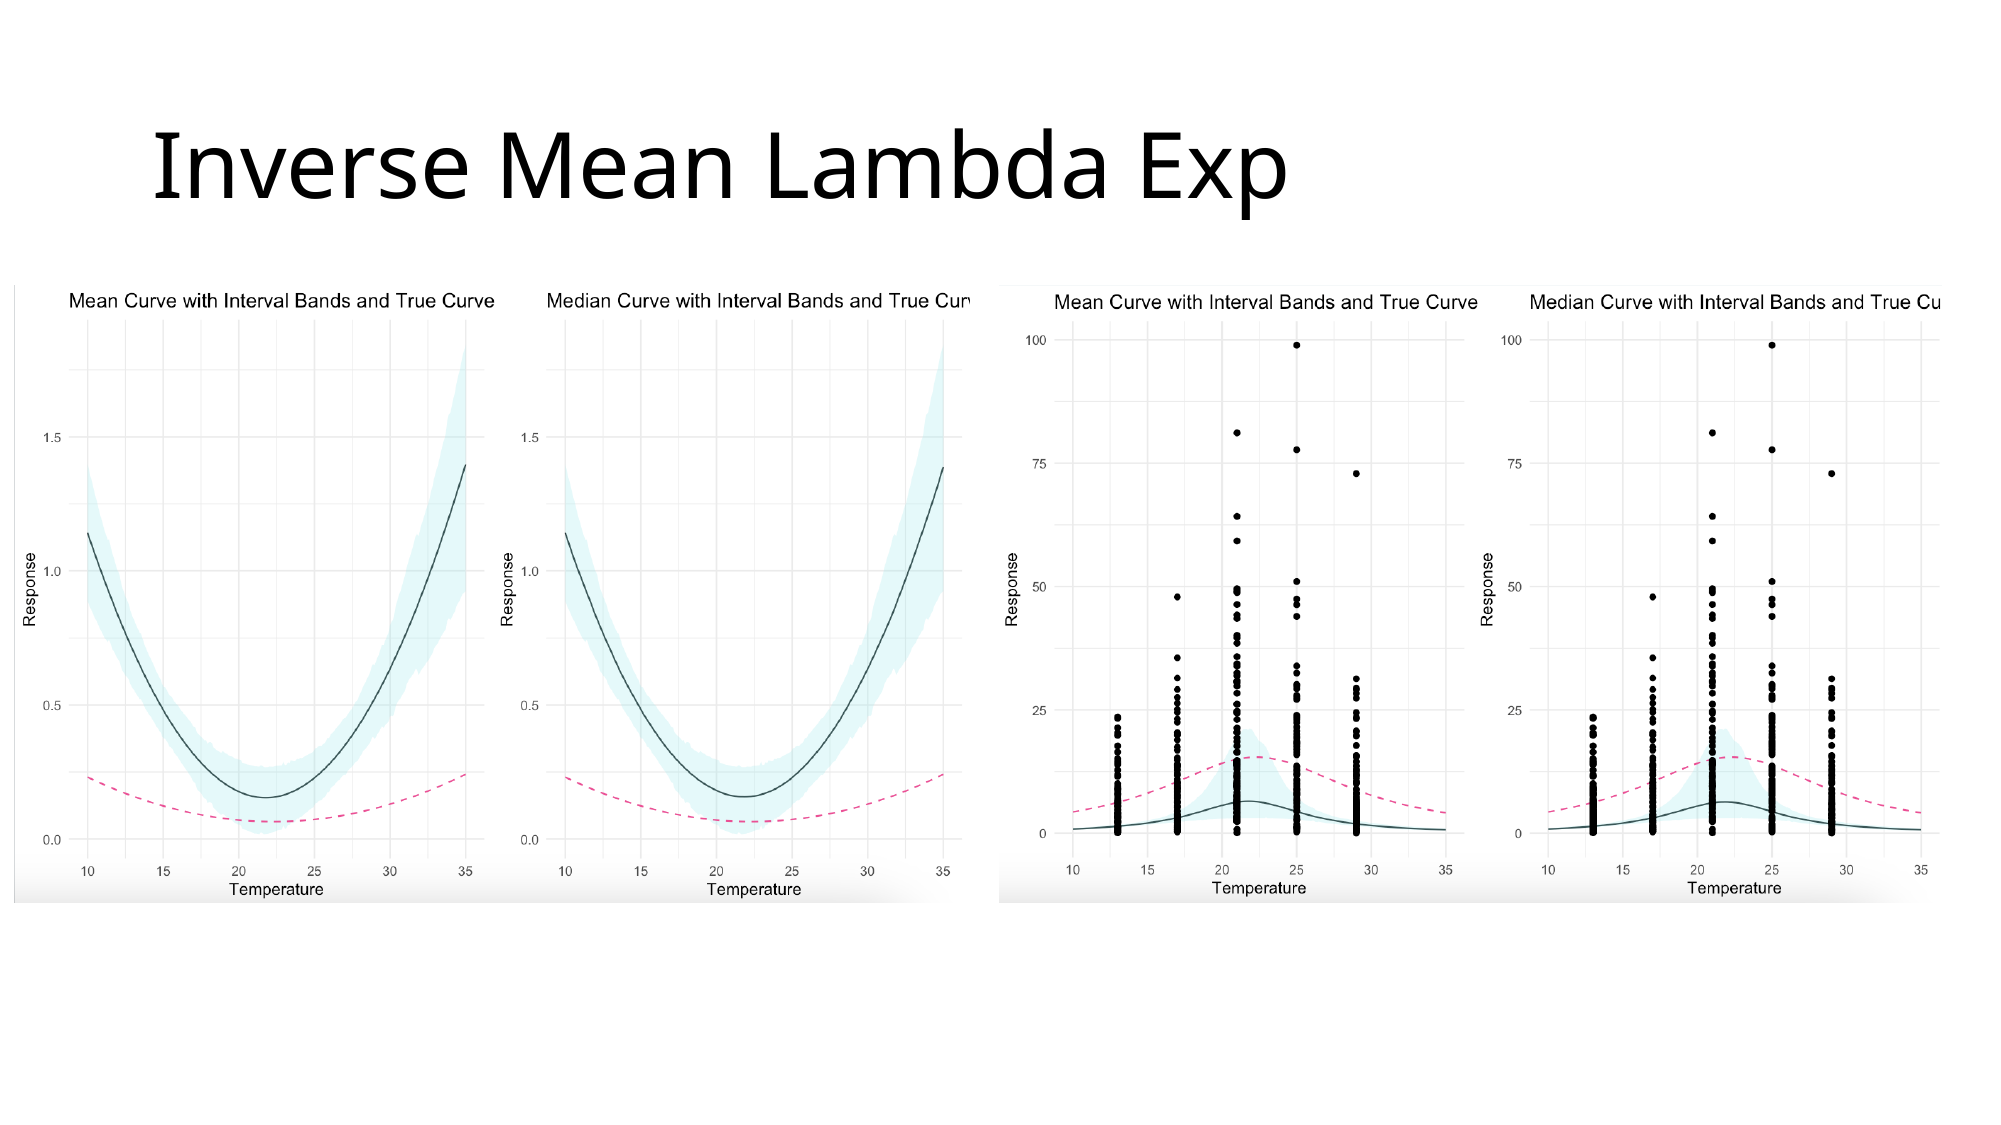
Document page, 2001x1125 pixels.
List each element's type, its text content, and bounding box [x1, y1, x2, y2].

picture [14, 285, 970, 903]
picture [999, 285, 1942, 903]
title Inverse Mean Lambda Exp [137, 59, 1863, 278]
